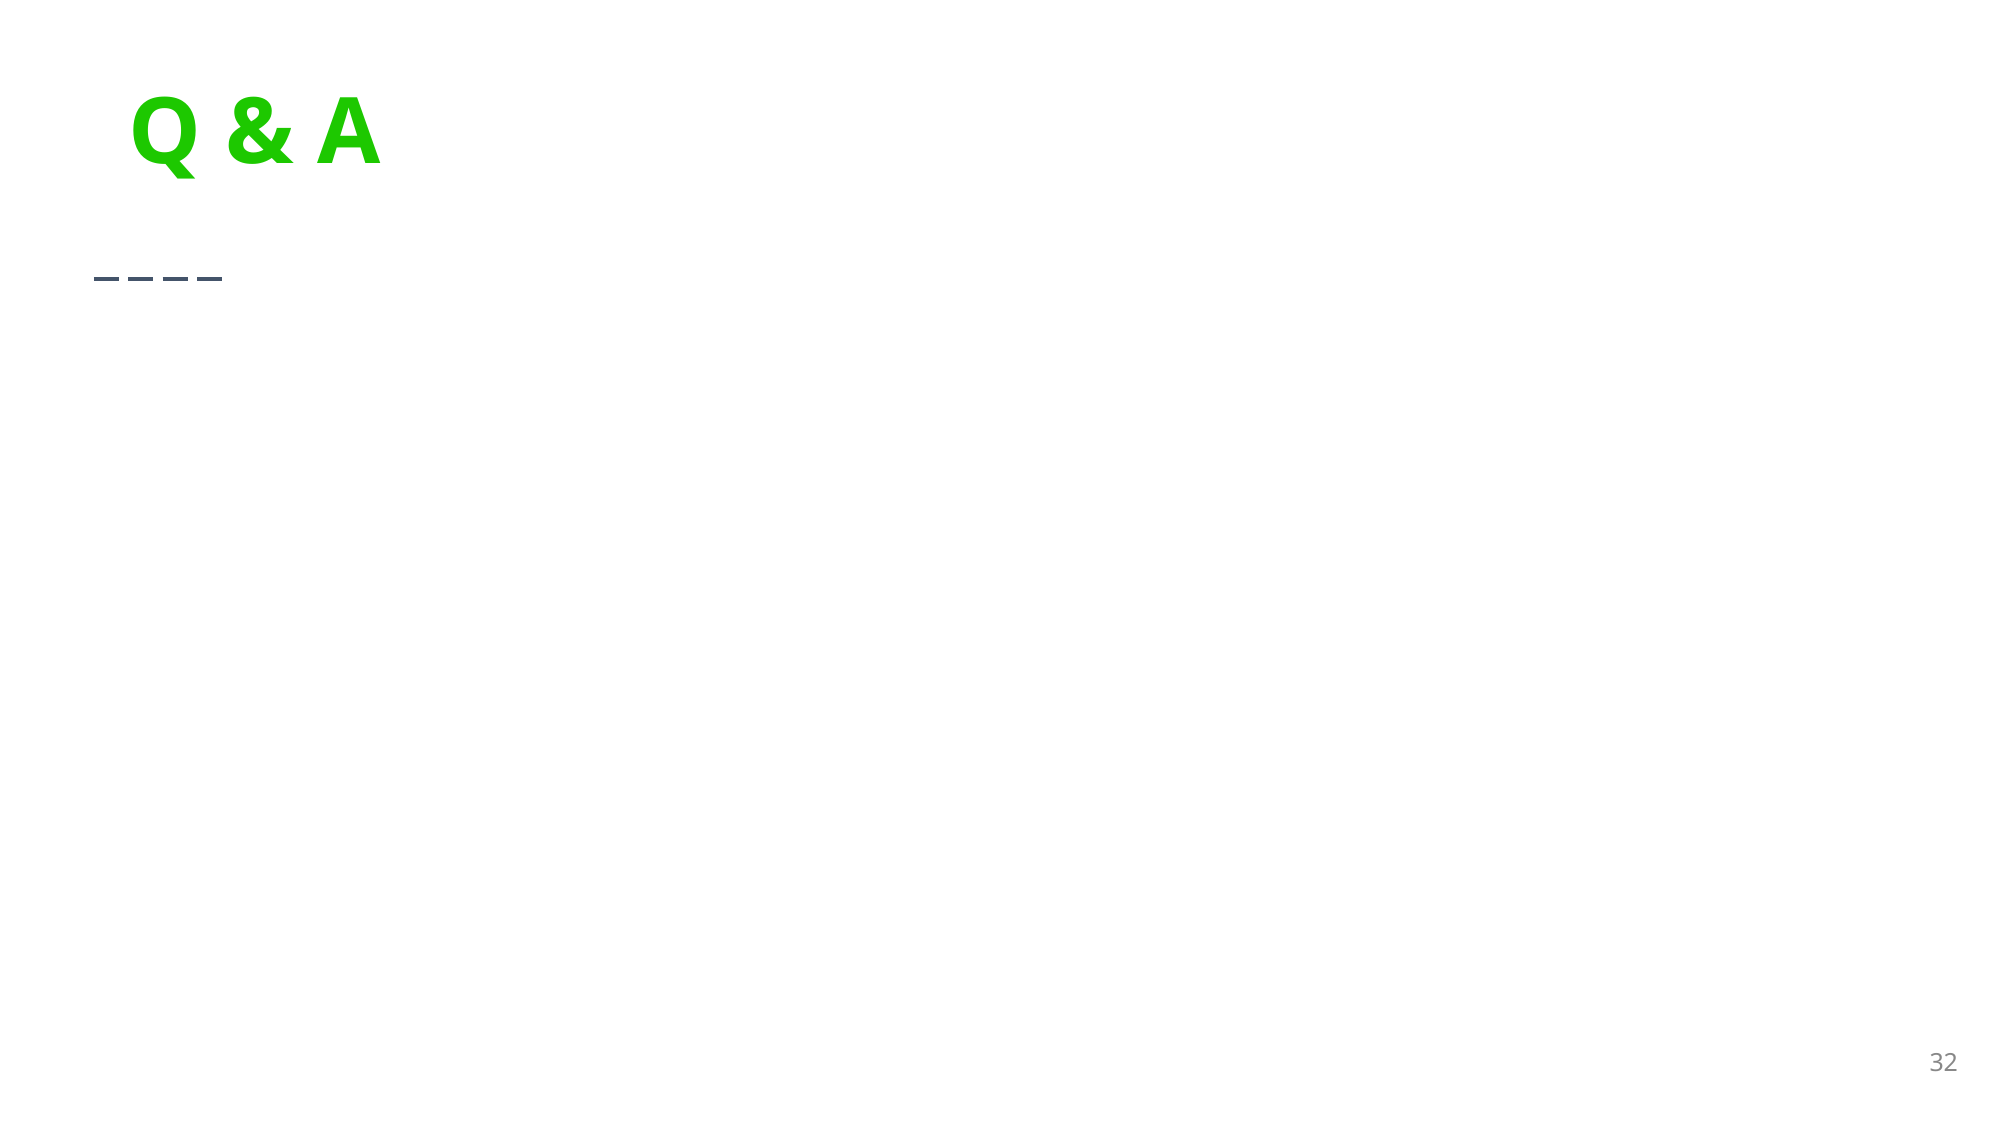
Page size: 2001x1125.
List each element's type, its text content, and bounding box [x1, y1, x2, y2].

title Q & A [113, 25, 1839, 243]
slide_number ‹#› [1853, 1019, 1974, 1106]
